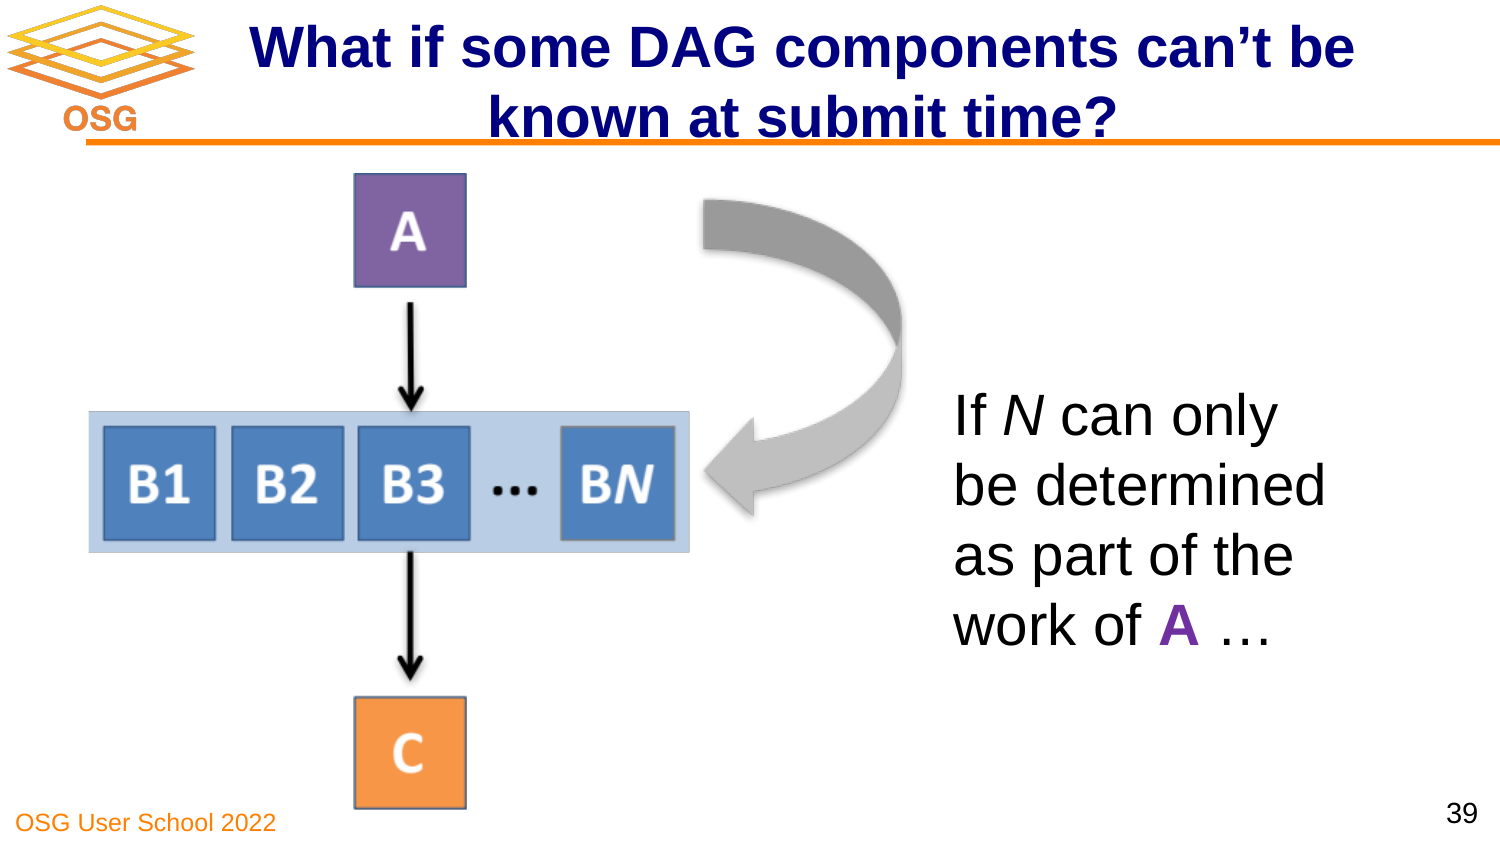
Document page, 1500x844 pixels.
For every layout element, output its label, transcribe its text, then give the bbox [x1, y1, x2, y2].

picture [88, 173, 908, 825]
title What if some DAG components can’t be known at submit time? [230, 8, 1377, 149]
slide_number 39 [1431, 787, 1500, 844]
picture [7, 5, 195, 131]
list If N can only be determined as part of the work of A … [938, 369, 1360, 682]
